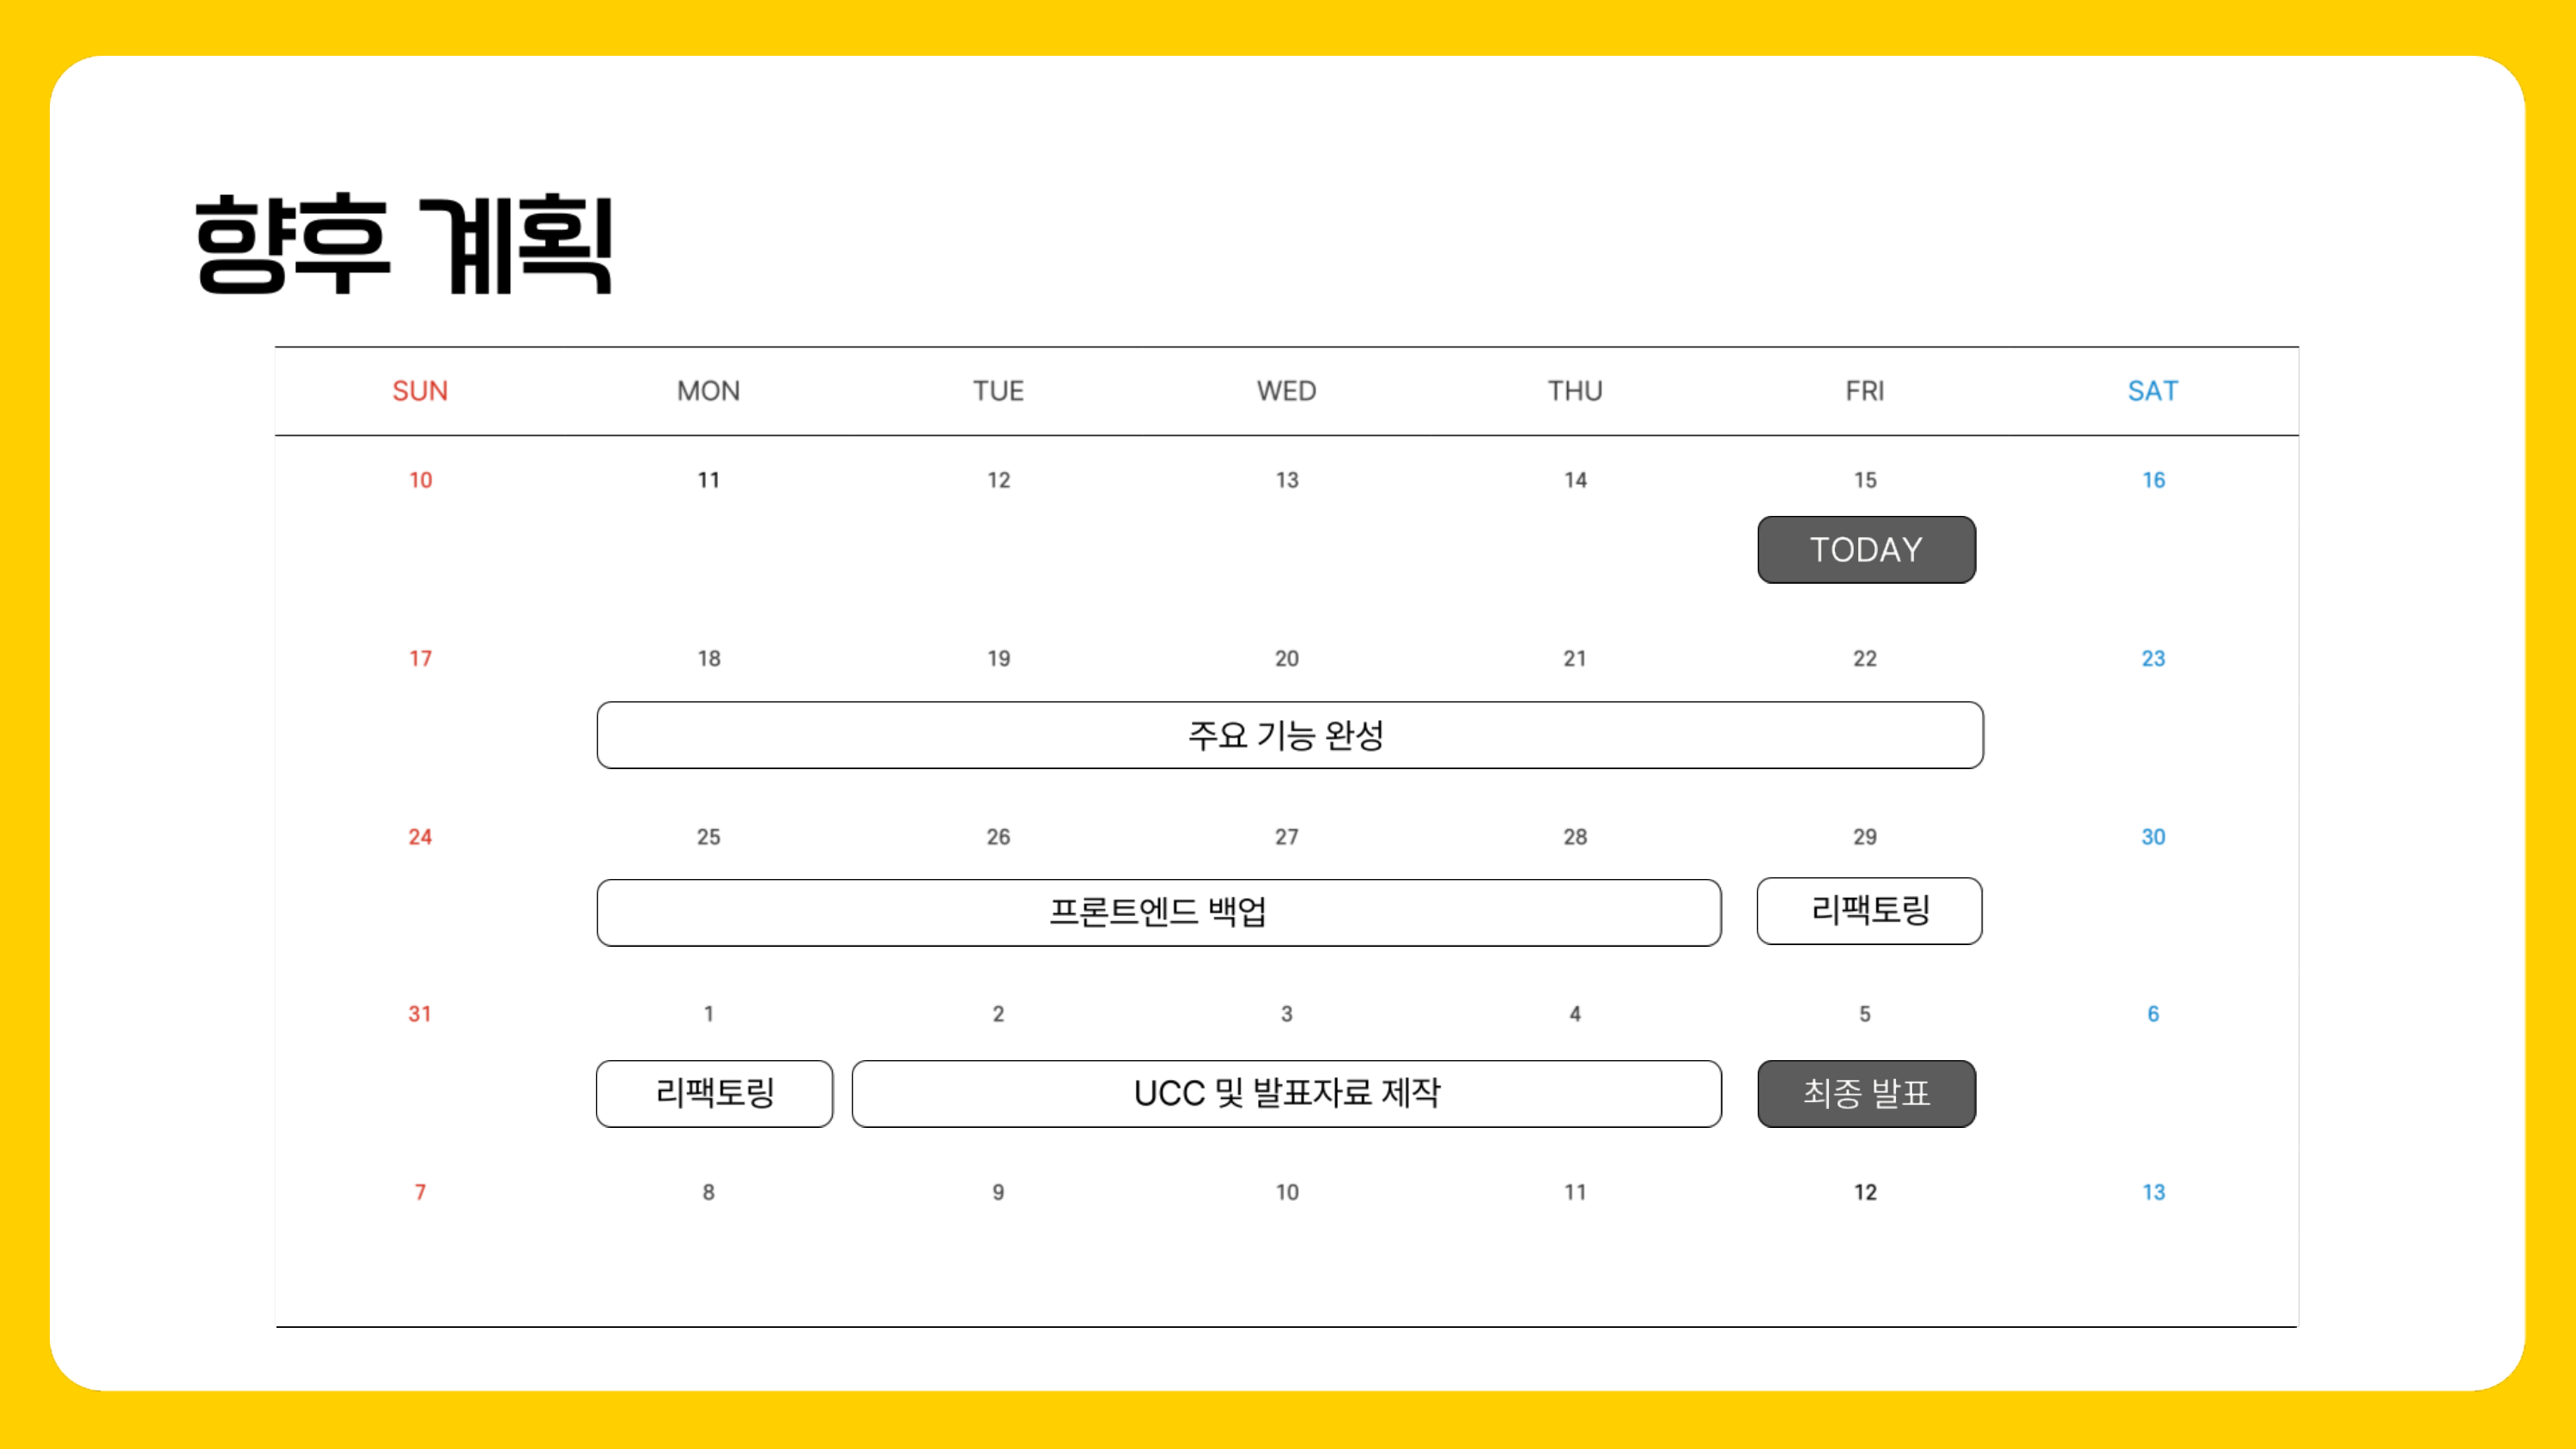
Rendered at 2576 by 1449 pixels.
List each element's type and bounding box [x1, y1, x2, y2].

text_box [596, 701, 750, 769]
picture [0, 0, 2576, 1449]
text_box [49, 56, 2526, 1392]
text_box [1506, 879, 1712, 948]
text_box [1632, 701, 1985, 769]
text_box [596, 879, 632, 948]
text_box [276, 348, 2300, 1329]
text_box [855, 1060, 964, 1128]
text_box [1554, 1060, 1722, 1128]
